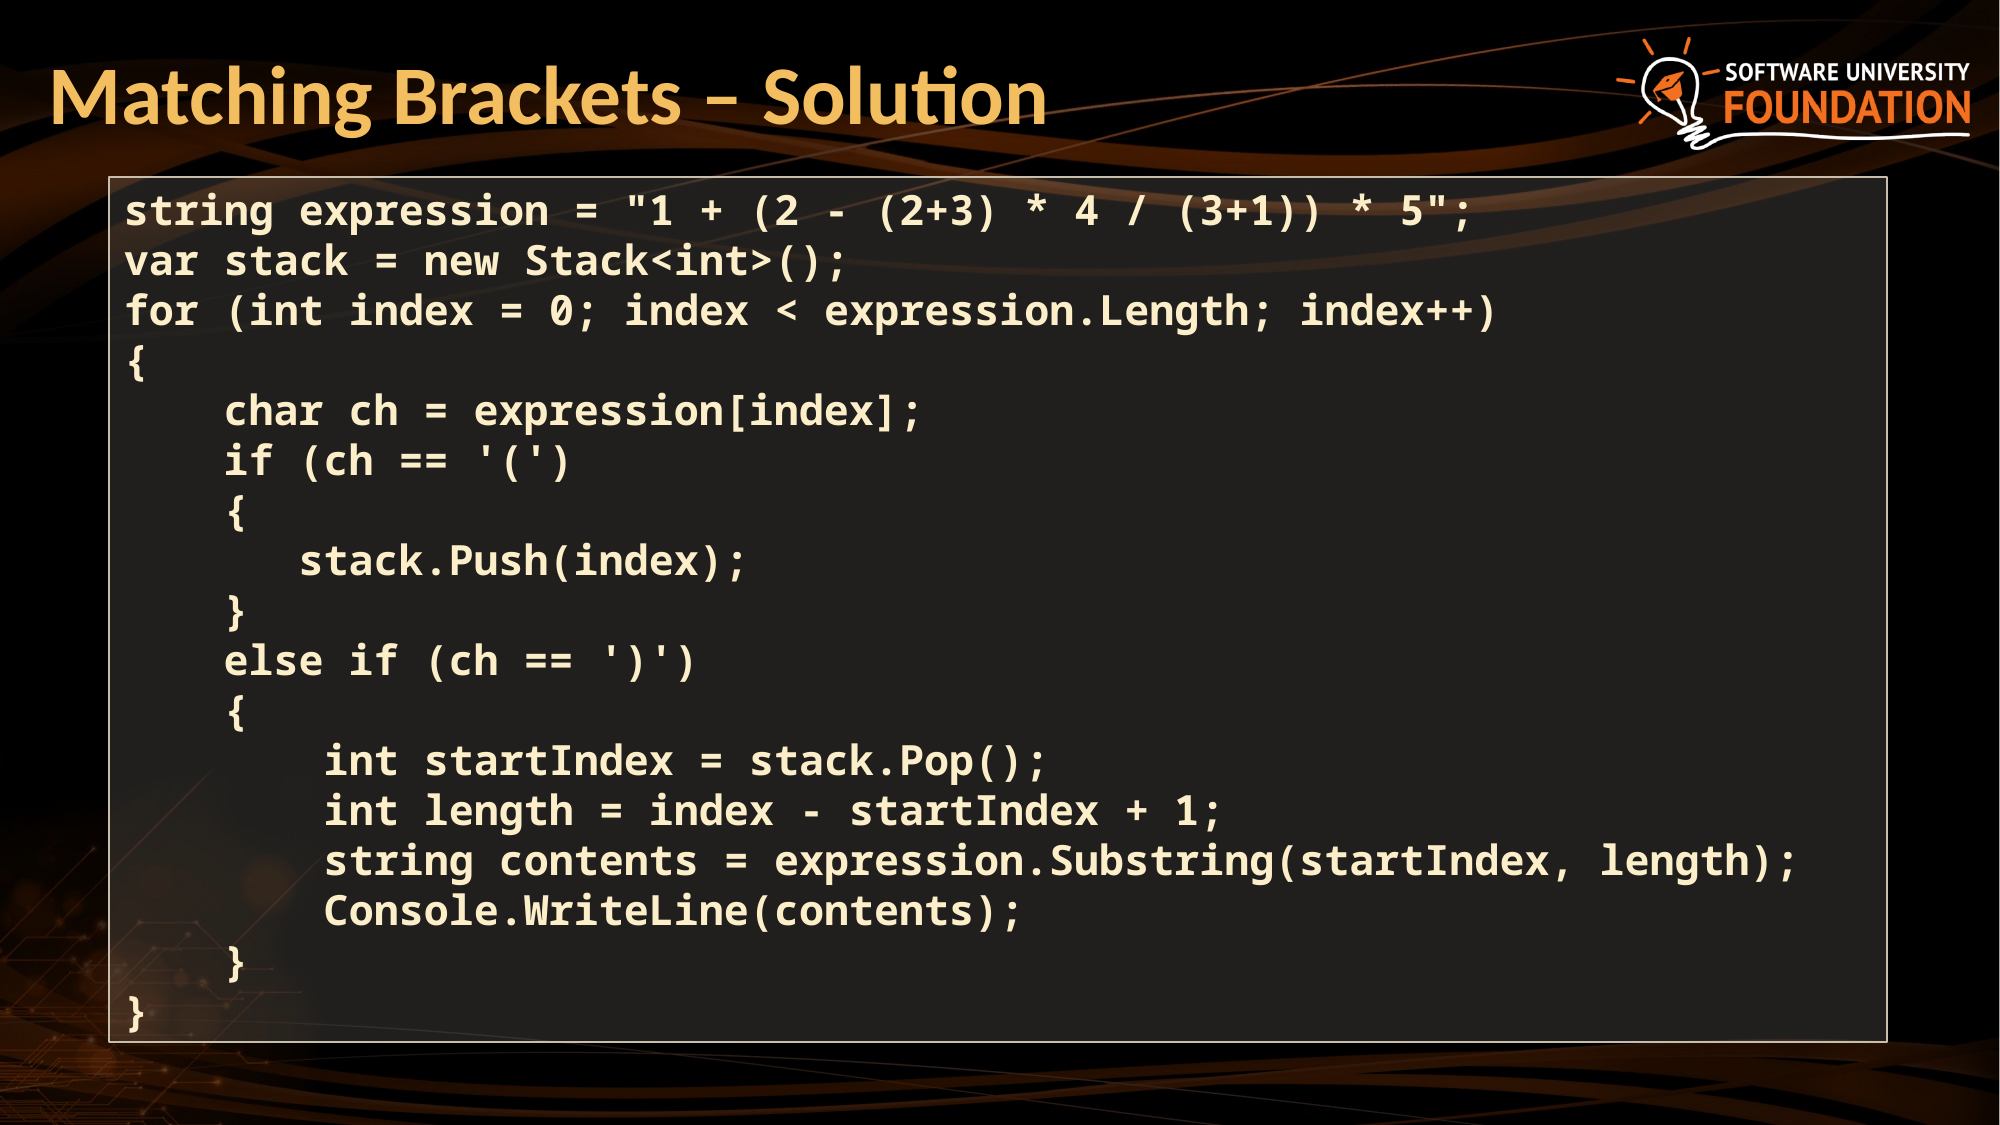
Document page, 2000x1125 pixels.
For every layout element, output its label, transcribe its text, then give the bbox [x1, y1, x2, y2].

title Matching Brackets – Solution [30, 6, 1602, 189]
text_box string expression = "1 + (2 - (2+3) * 4 / (3+1)) * 5"; var stack = new Stack<int>(); for (int index = 0; index < expression.Length; index++) { char ch = expression[index]; if (ch == '(') { stack.Push(index); } else if (ch == ')') { int startIndex = stack.Pop(); int length = index - startIndex + 1; string contents = expression.Substring(startIndex, length); Console.WriteLine(contents); } } [108, 176, 1888, 1042]
picture [0, 0, 2000, 1125]
